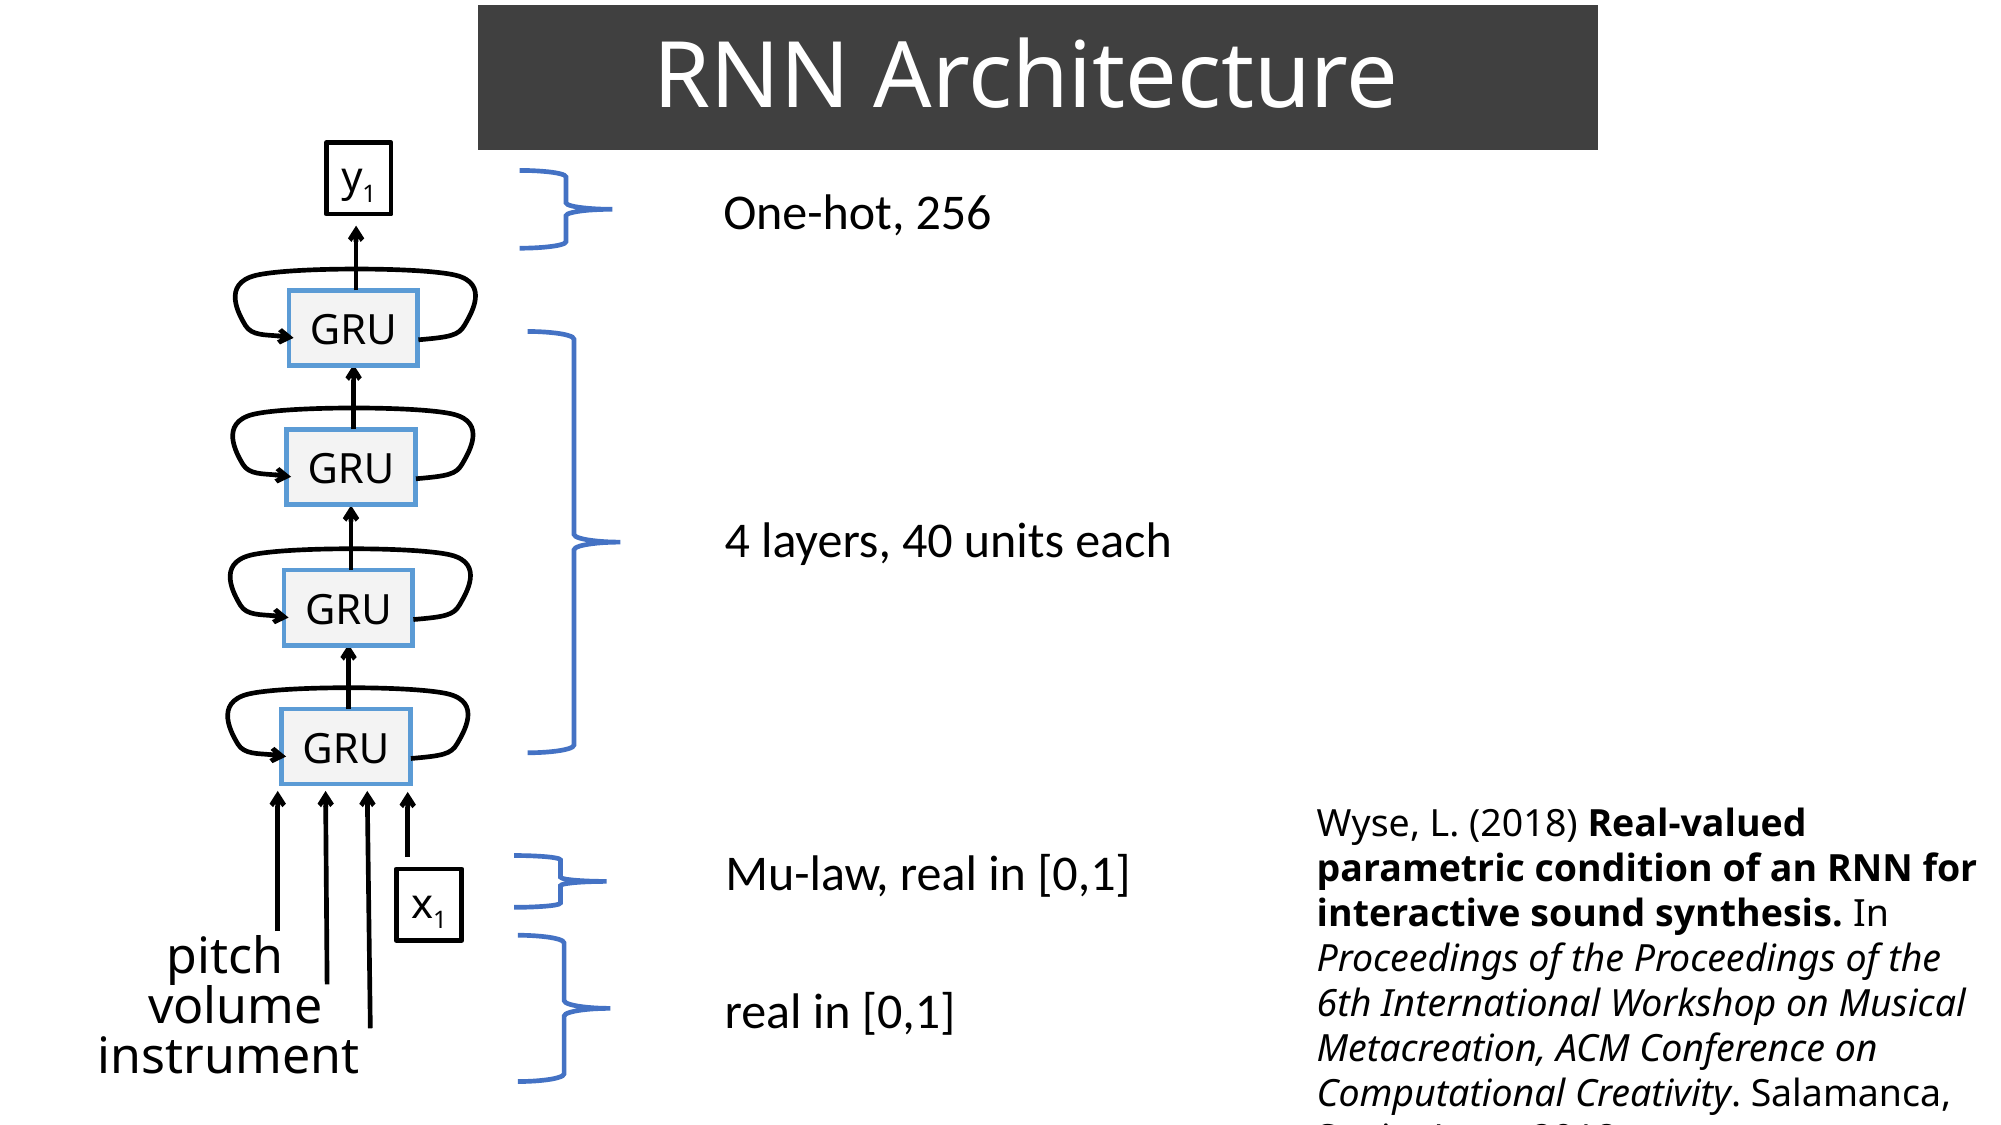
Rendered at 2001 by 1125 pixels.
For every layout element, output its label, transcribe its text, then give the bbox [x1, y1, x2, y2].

text_box One-hot, 256 [708, 171, 1007, 247]
text_box instrument [83, 1016, 375, 1091]
text_box Wyse, L. (2018) Real-valued parametric condition of an RNN for interactive sound synthesis. In Proceedings of the Proceedings of the 6th International Workshop on Musical Metacreation, ACM Conference on Computational Creativity. Salamanca, Spain, June, 2018. [1301, 791, 2000, 1125]
text_box [517, 934, 611, 1083]
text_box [367, 790, 371, 1029]
text_box Mu-law, real in [0,1] [710, 832, 1146, 908]
text_box 4 layers, 40 units each [709, 499, 1188, 575]
text_box [519, 169, 613, 250]
title RNN Architecture [488, 14, 1589, 141]
text_box [514, 854, 607, 909]
text_box [527, 330, 621, 754]
text_box pitch [151, 916, 299, 966]
text_box real in [0,1] [709, 971, 971, 1046]
text_box volume [133, 966, 338, 1016]
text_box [227, 142, 476, 935]
